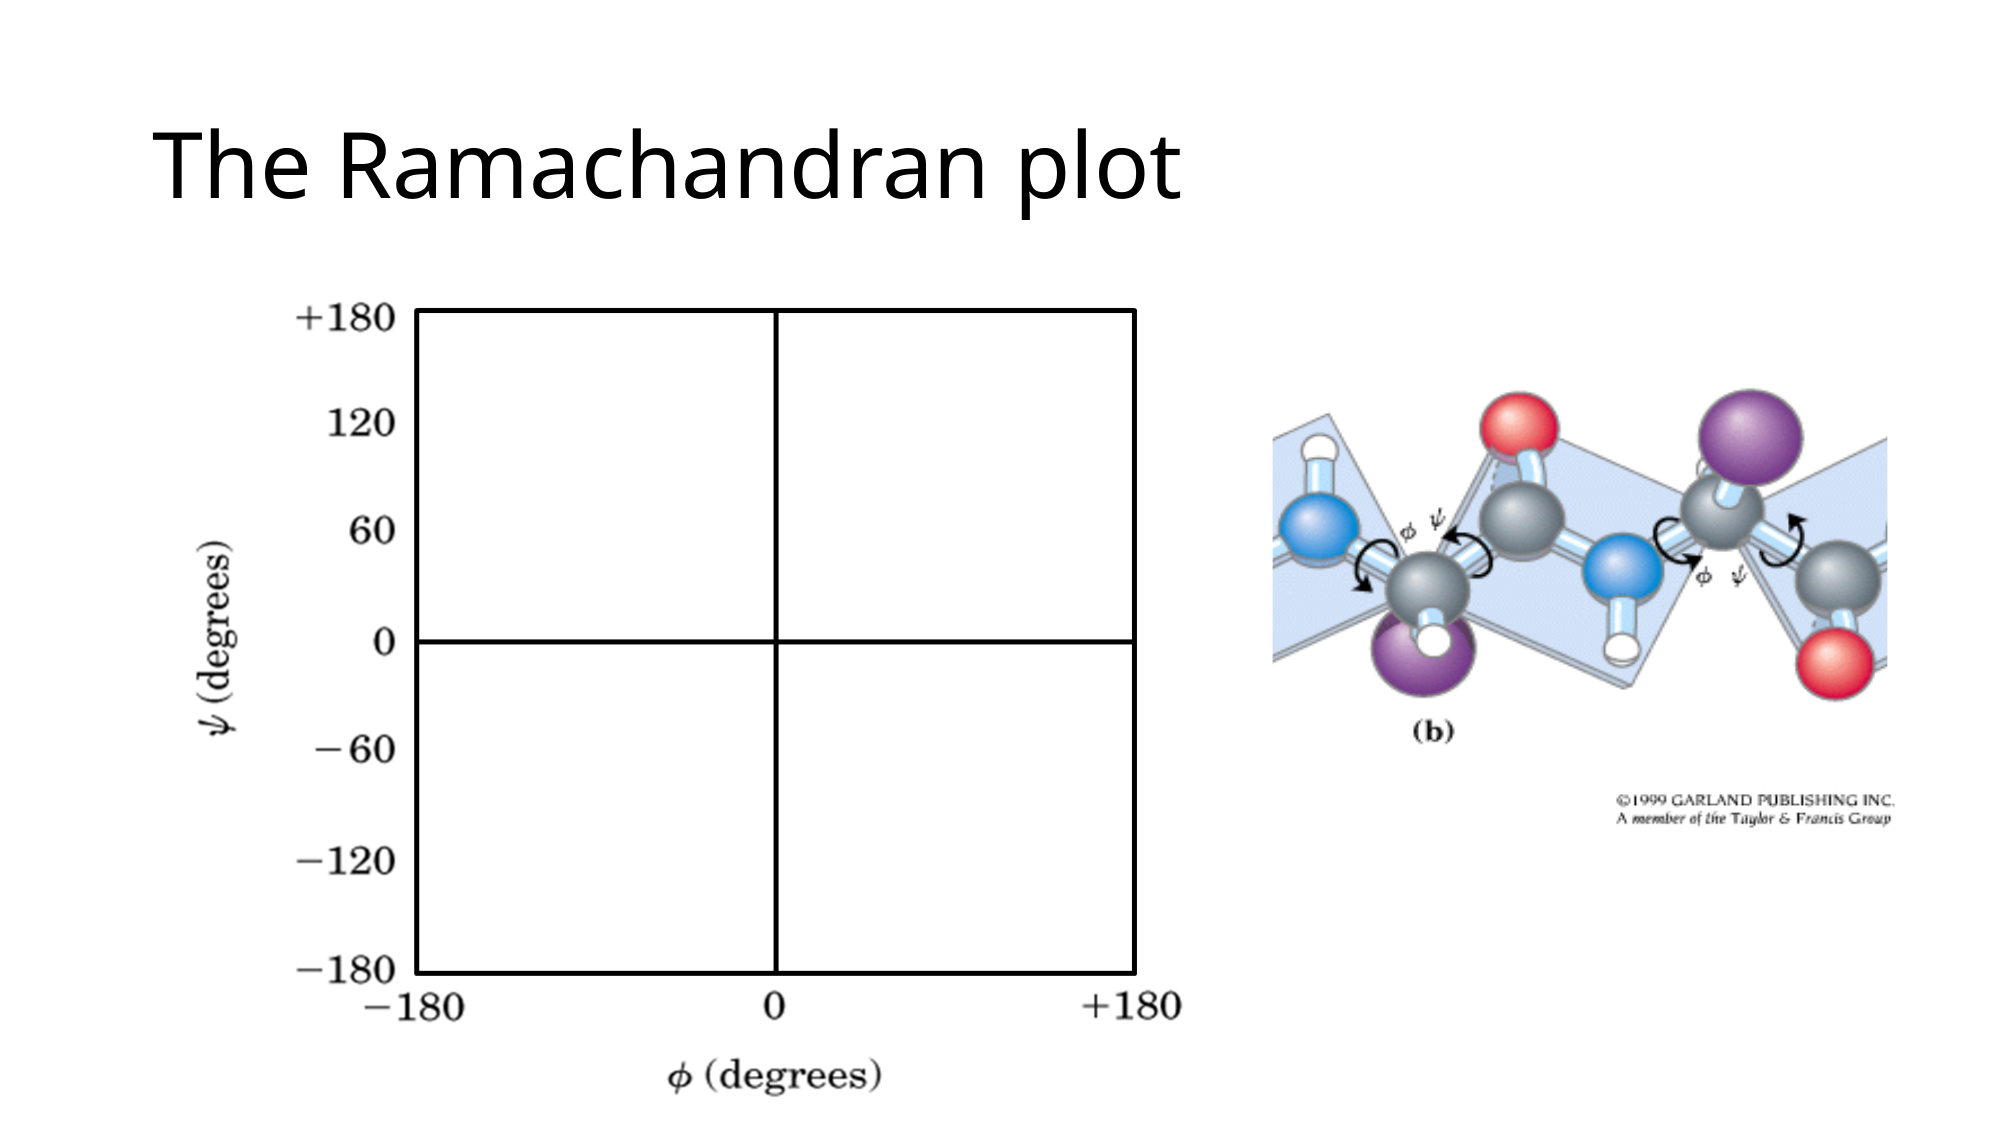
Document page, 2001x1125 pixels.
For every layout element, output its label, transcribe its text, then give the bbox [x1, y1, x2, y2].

picture [1271, 366, 1888, 759]
picture [185, 276, 1199, 1118]
title The Ramachandran plot [137, 59, 1863, 278]
picture [1595, 768, 1912, 837]
